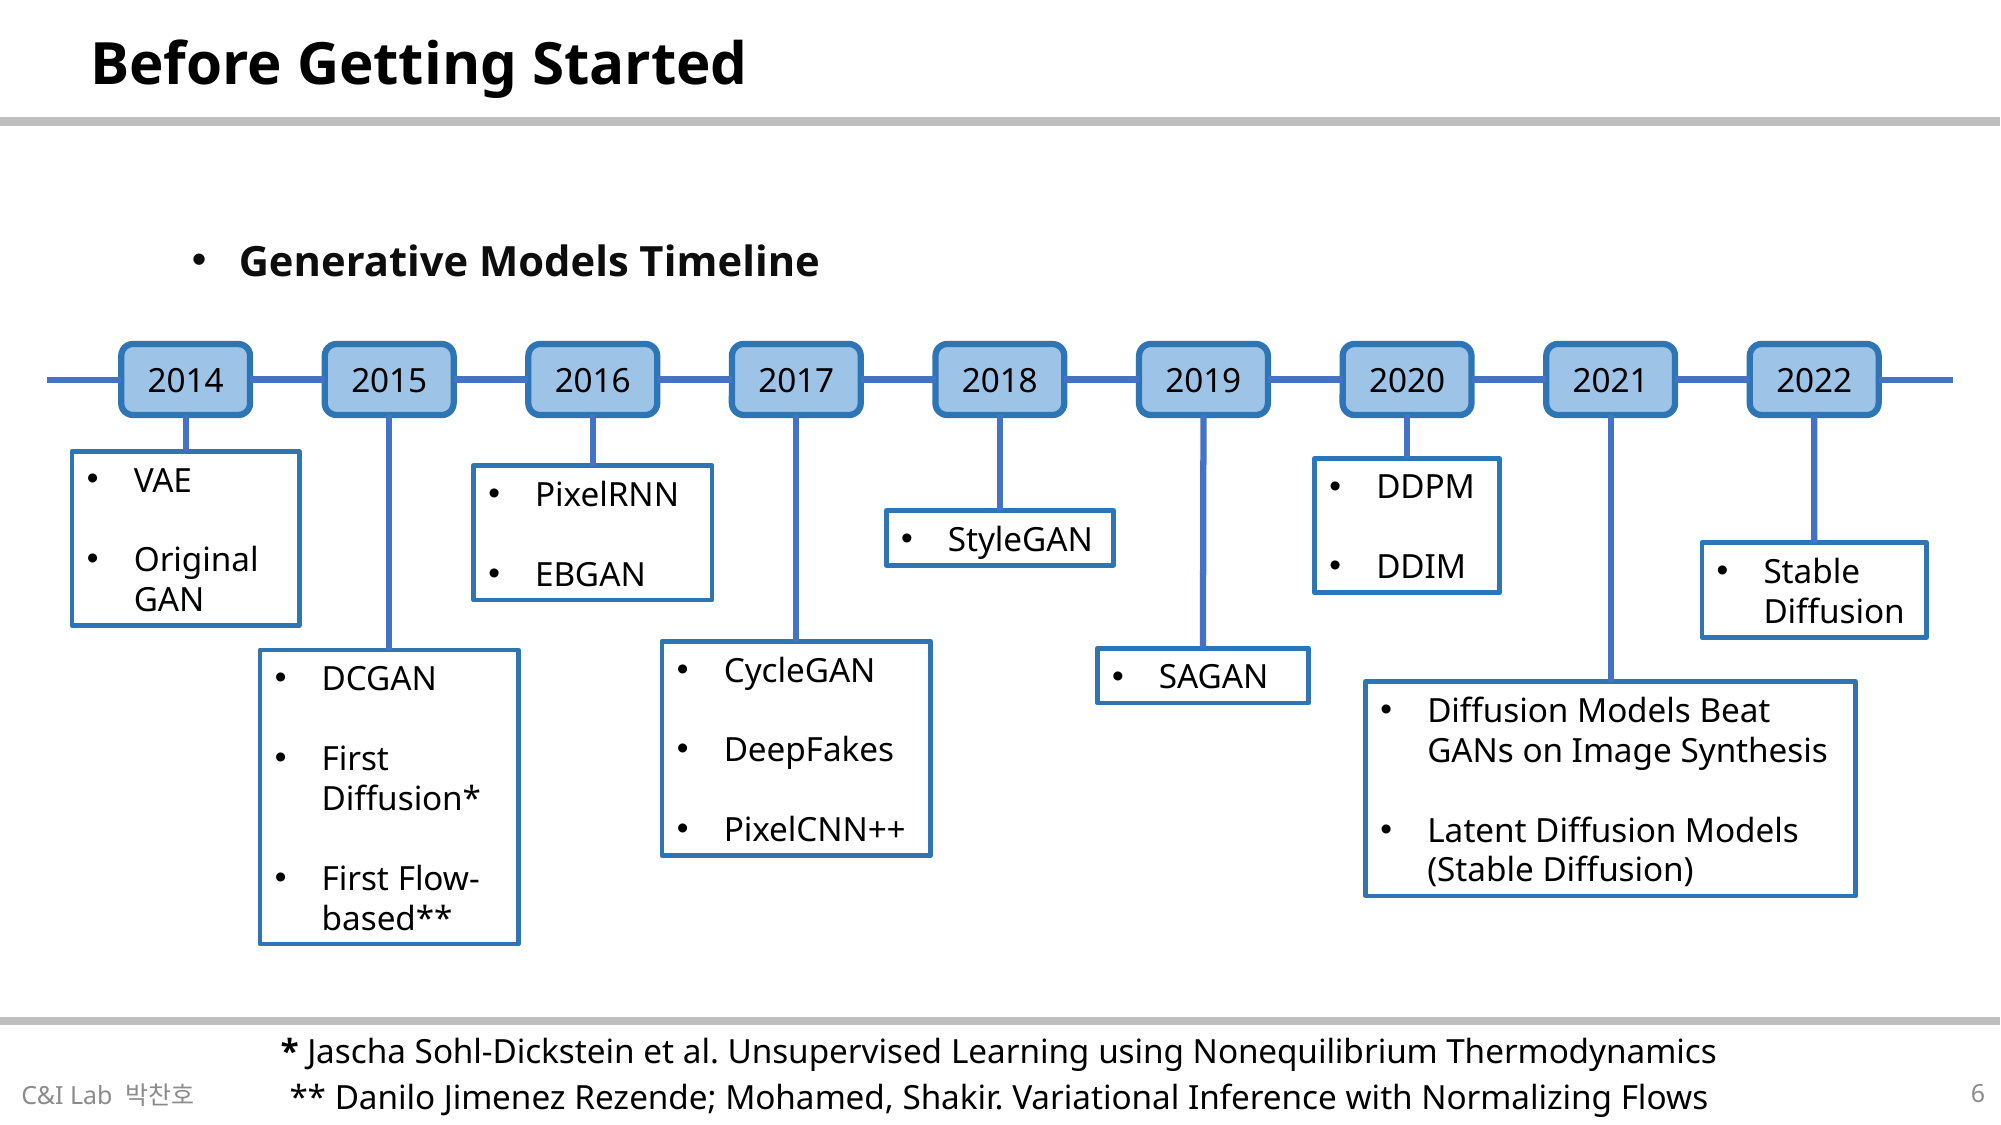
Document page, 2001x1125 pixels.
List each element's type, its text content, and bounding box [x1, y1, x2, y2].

table_header Before Getting Started [0, 2, 2000, 117]
slide_number 6 [1890, 1065, 2000, 1125]
footer C&I Lab 박찬호 [0, 1065, 216, 1125]
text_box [46, 343, 1954, 948]
text_box Generative Models Timeline [177, 177, 1803, 343]
table_header * Jascha Sohl-Dickstein et al. Unsupervised Learning using Nonequilibrium Thermodynamics ** Danilo Jimenez Rezende; Mohamed, Shakir. Variational Inference with Normalizing Flows [0, 1025, 2000, 1125]
